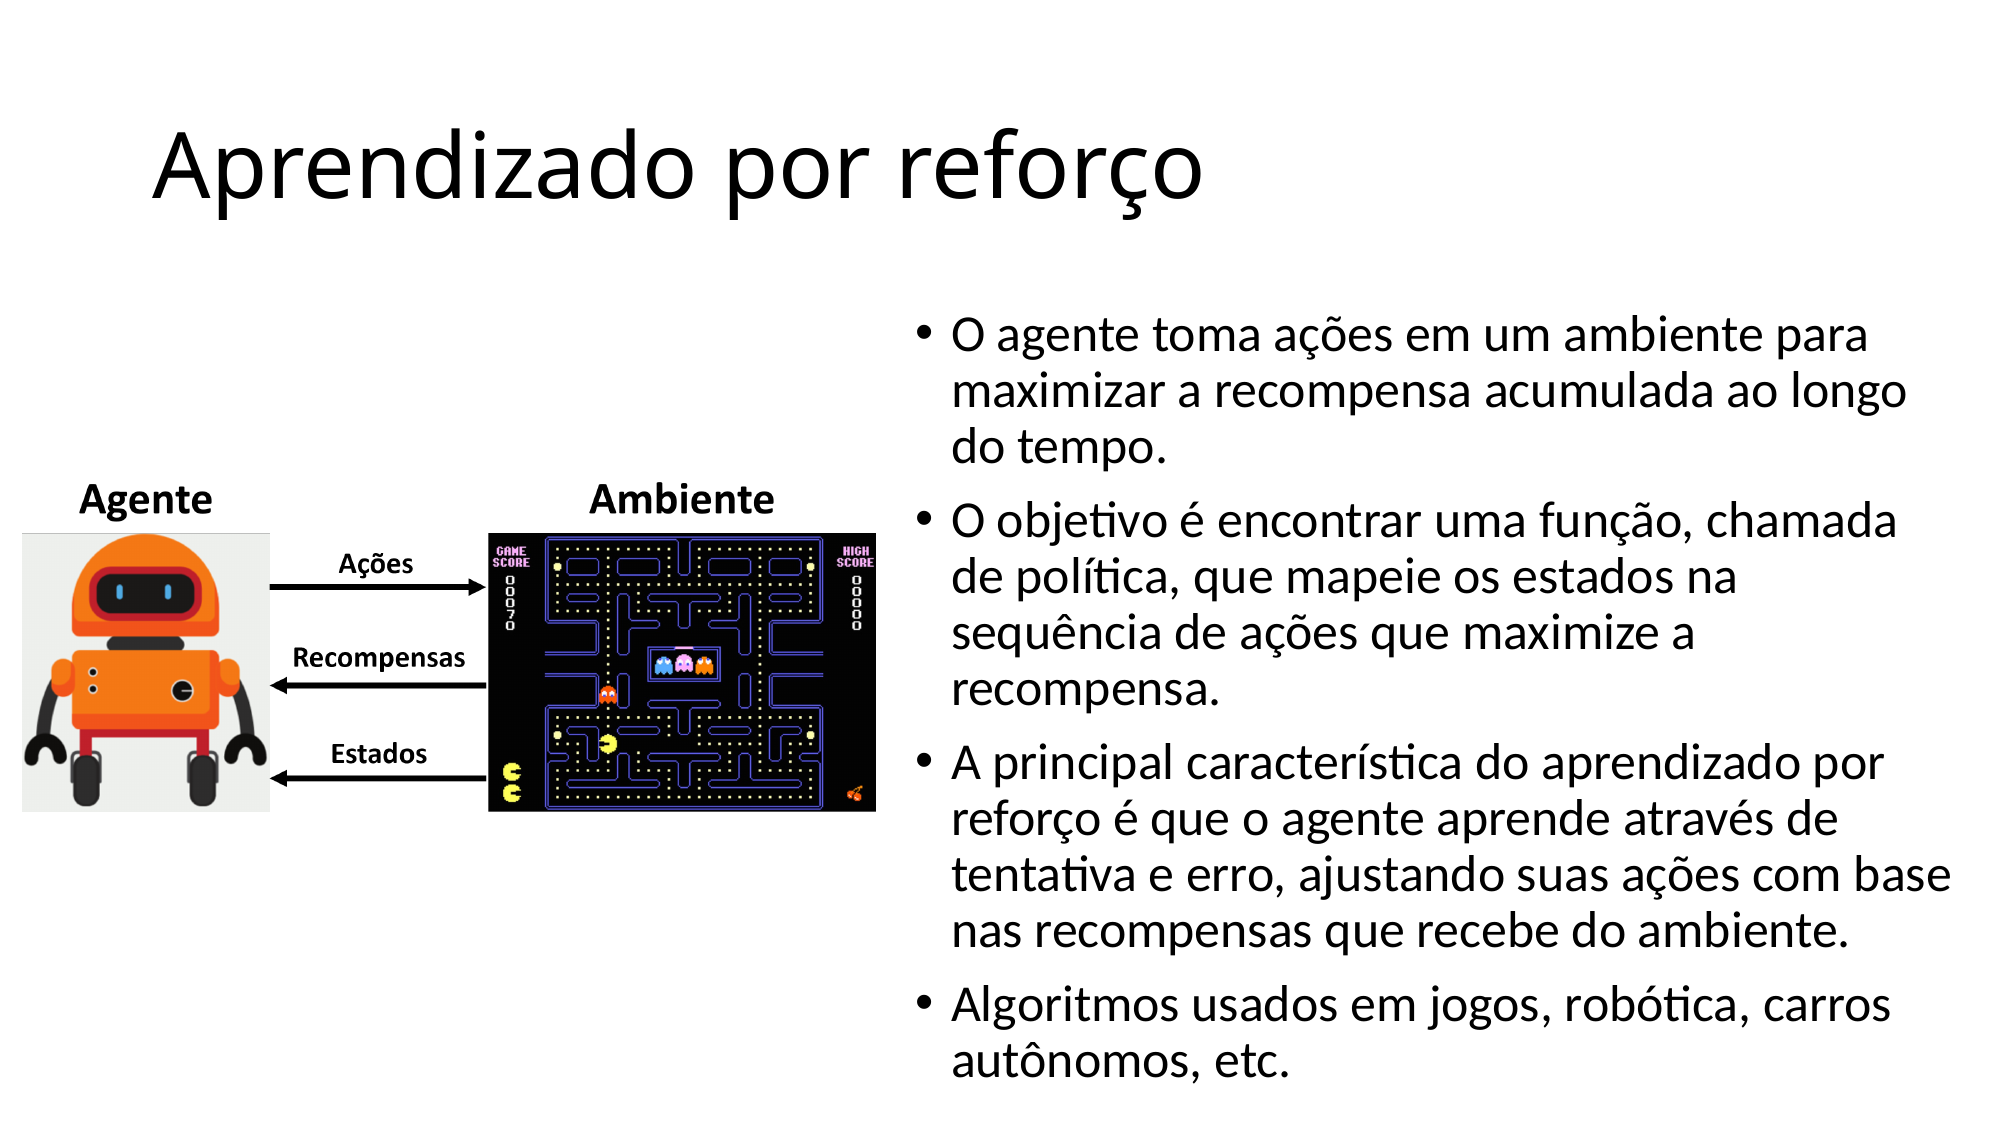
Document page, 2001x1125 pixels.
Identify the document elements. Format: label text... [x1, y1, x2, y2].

title Aprendizado por reforço [137, 59, 1863, 278]
list O agente toma ações em um ambiente para maximizar a recompensa acumulada ao longo do tempo. O objetivo é encontrar uma função, chamada de política, que mapeie os estados na sequência de ações que maximize a recompensa. A principal característica do aprendizado por reforço é que o agente aprende através de tentativa e erro, ajustando suas ações com base nas recompensas que recebe do ambiente. Algoritmos usados em jogos, robótica, carros autônomos, etc. [900, 299, 1978, 1125]
picture [22, 456, 876, 812]
